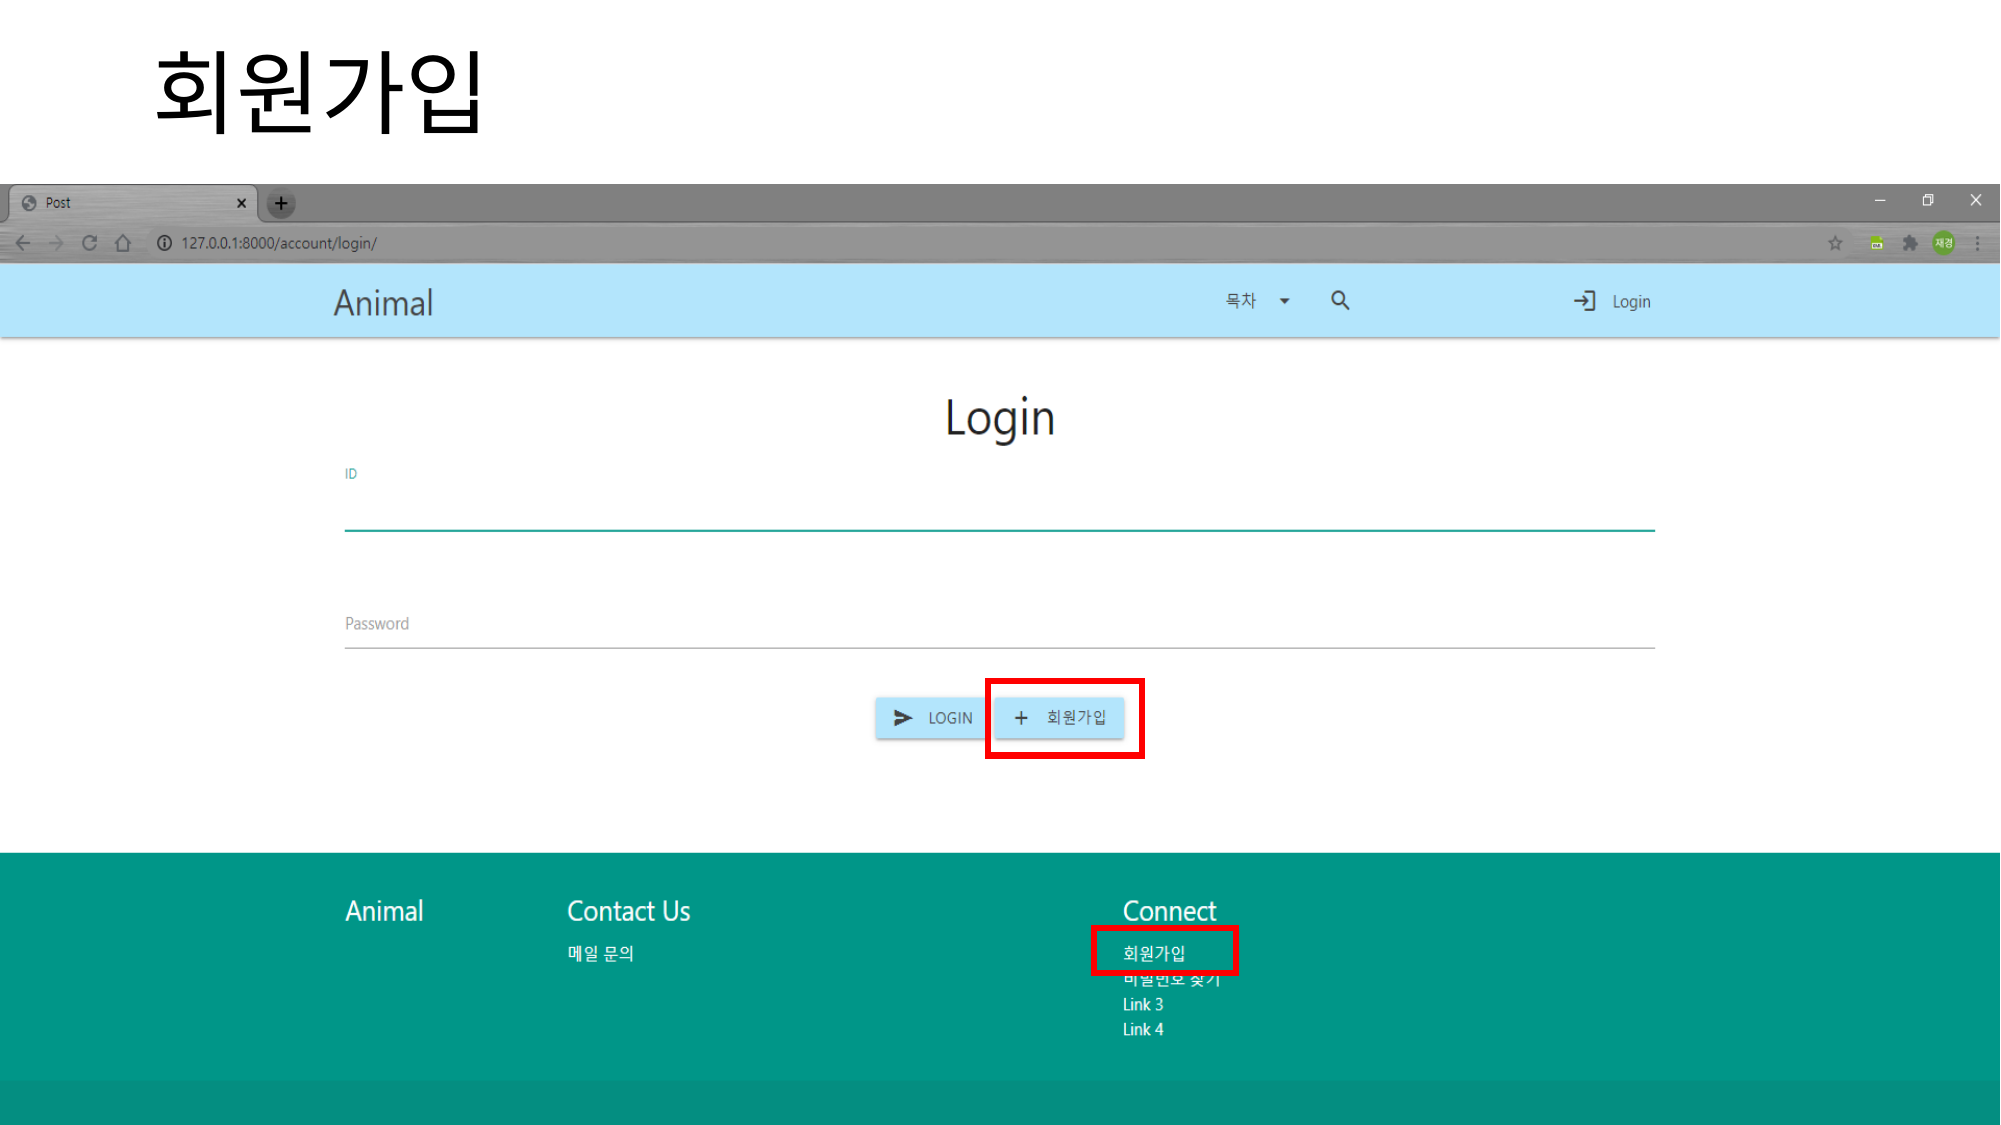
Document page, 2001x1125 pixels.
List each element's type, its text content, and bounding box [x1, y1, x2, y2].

title 회원가입 [137, 11, 1863, 184]
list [0, 184, 2000, 1125]
